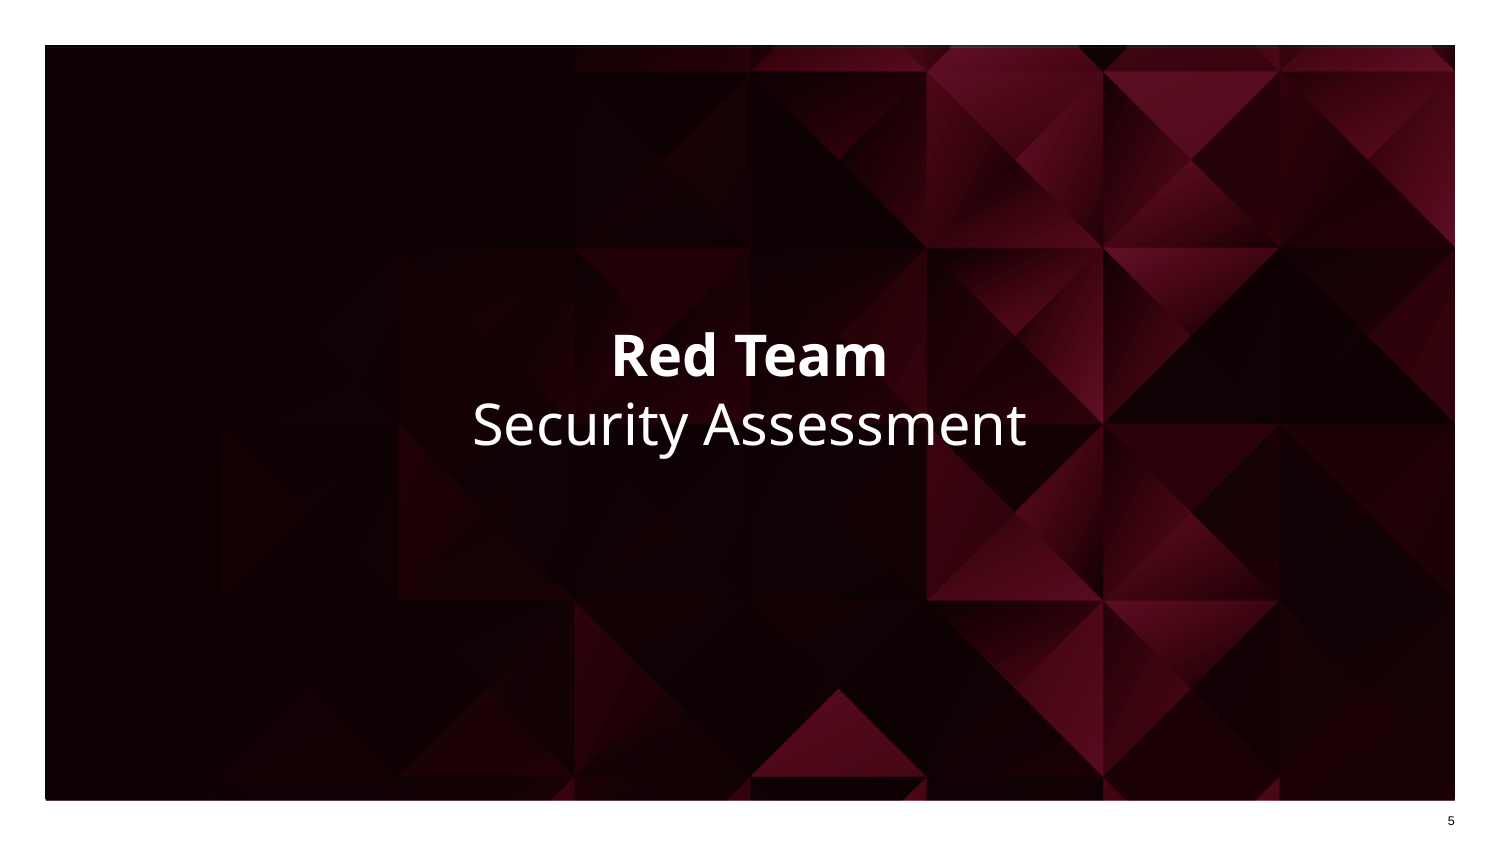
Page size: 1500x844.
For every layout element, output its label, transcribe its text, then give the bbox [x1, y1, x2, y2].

picture [44, 45, 1456, 802]
text_box 5 [1411, 813, 1455, 831]
